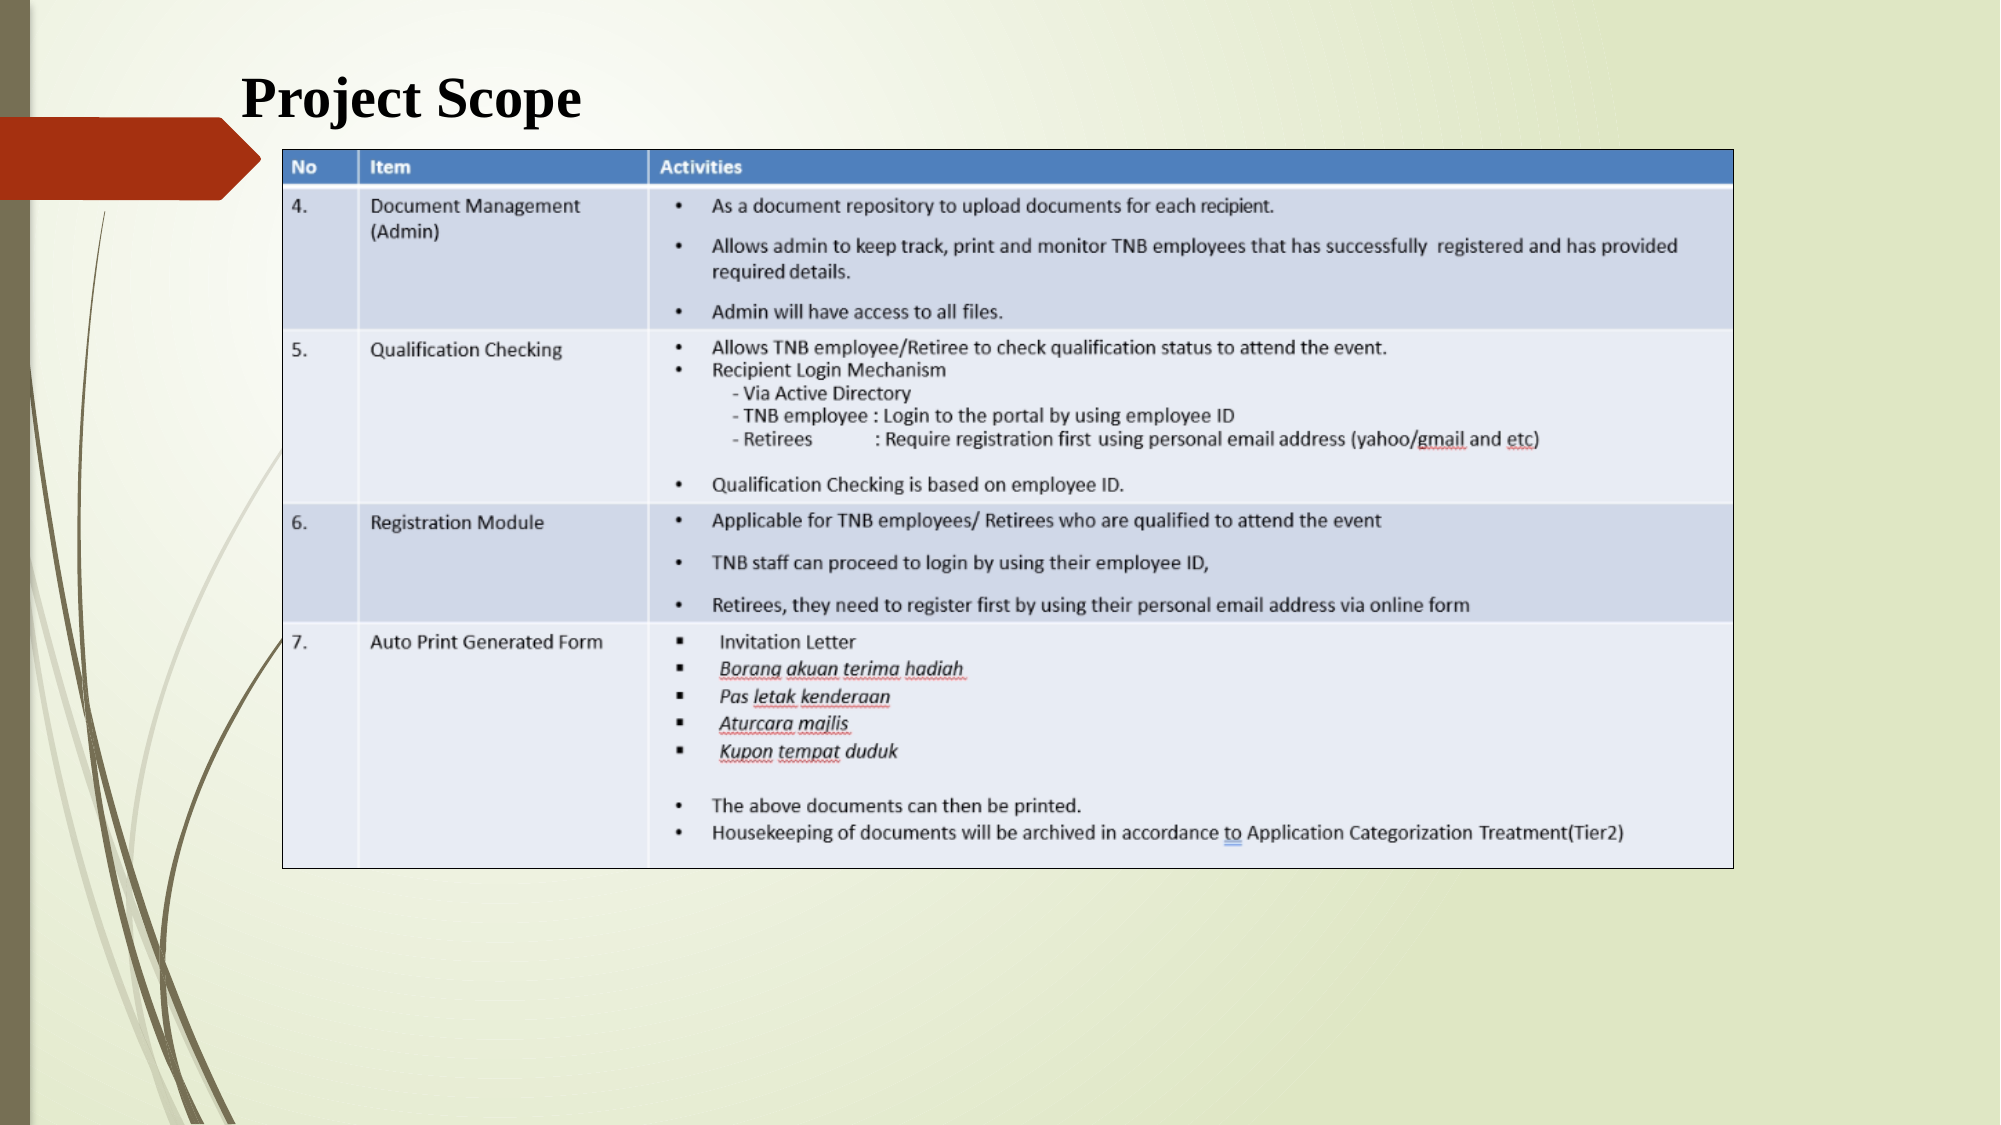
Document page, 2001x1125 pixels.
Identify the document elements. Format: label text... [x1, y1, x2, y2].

picture [281, 149, 1734, 870]
text_box Project Scope [227, 51, 1227, 137]
